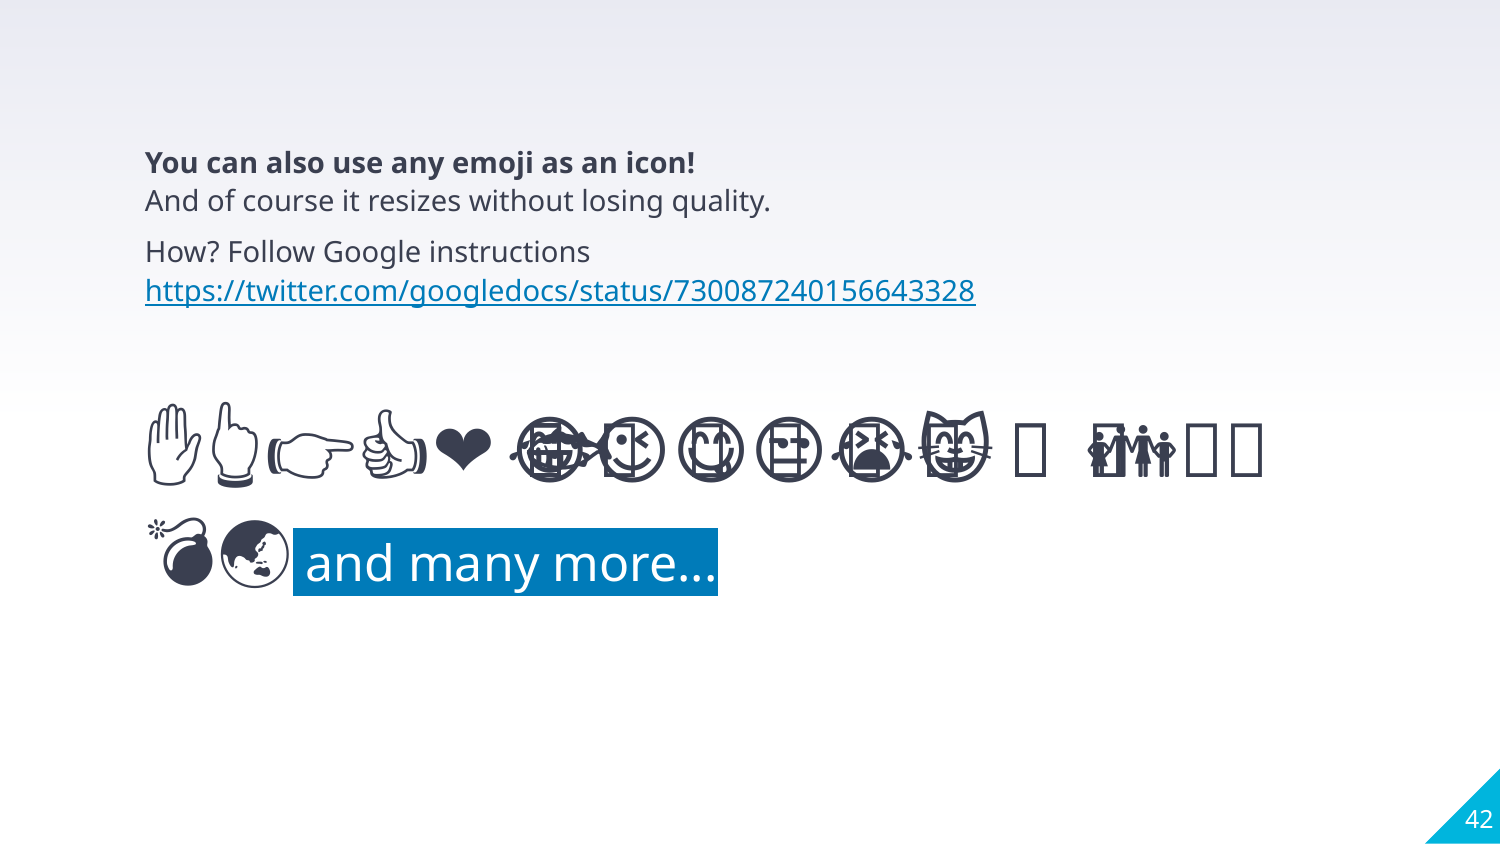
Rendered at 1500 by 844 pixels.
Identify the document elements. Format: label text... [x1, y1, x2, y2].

text_box ✋👆👉👍👤👦👧👨👩👪💃🏃💑❤😂😉😋😒😭👶😸🐟🍒🍔💣📌📖🔨🎃🎈🎨🏈🏰🌏🔌🔑 and many more... [144, 389, 1347, 812]
slide_number 42 [1418, 760, 1494, 838]
list You can also use any emoji as an icon! And of course it resizes without losing quality. How? Follow Google instructions https://twitter.com/googledocs/status/730087240156643328 [145, 140, 1348, 330]
